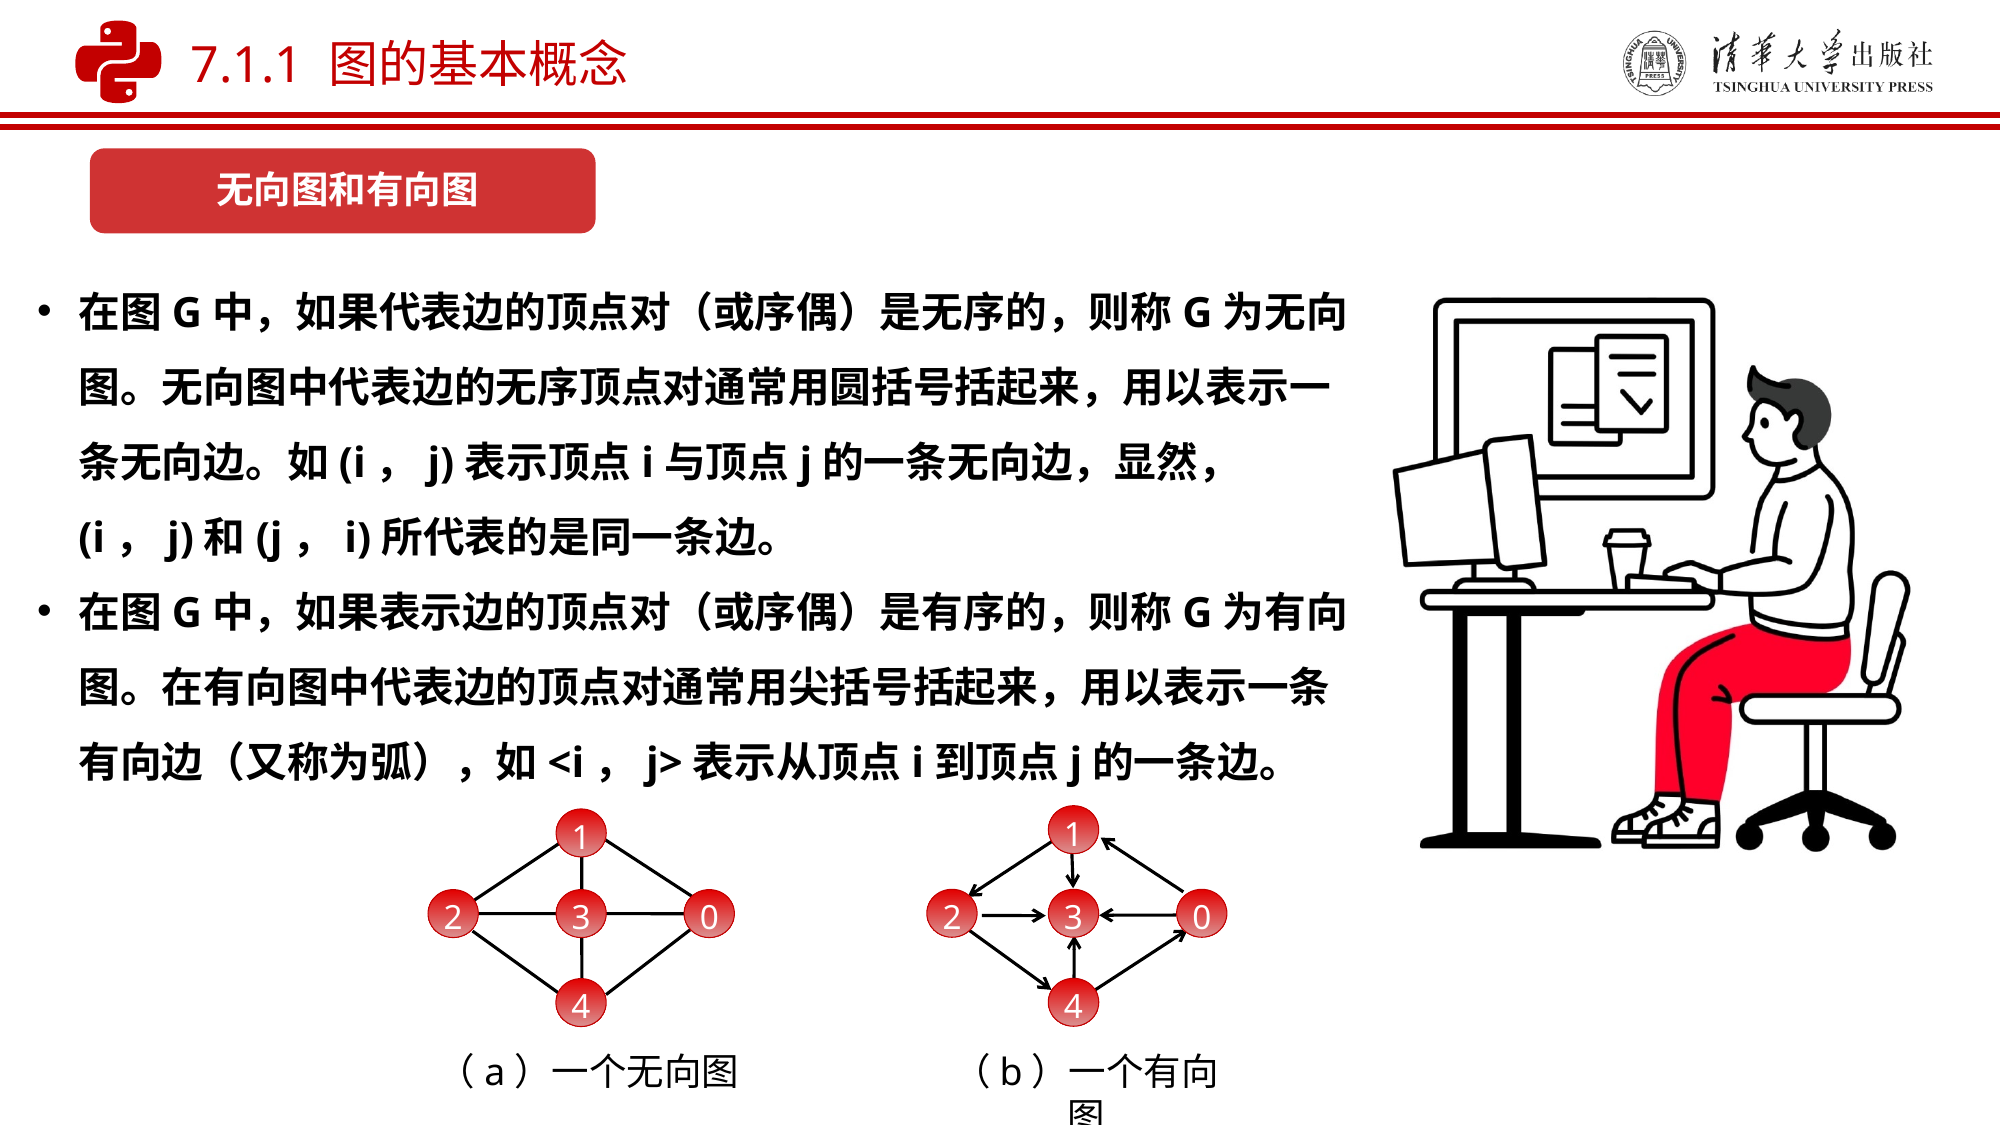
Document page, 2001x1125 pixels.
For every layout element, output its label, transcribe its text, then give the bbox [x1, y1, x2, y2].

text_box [426, 805, 1233, 1097]
text_box 在图G中，如果代表边的顶点对（或序偶）是无序的，则称G为无向图。无向图中代表边的无序顶点对通常用圆括号括起来，用以表示一条无向边。如(i，j)表示顶点i与顶点j的一条无向边，显然，(i，j)和(j，i)所代表的是同一条边。 在图G中，如果表示边的顶点对（或序偶）是有序的，则称G为有向图。在有向图中代表边的顶点对通常用尖括号括起来，用以表示一条有向边（又称为弧），如<i，j>表示从顶点i到顶点j的一条边。 [12, 242, 1375, 804]
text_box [89, 148, 596, 234]
picture [1375, 231, 1992, 892]
text_box 7.1.1 图的基本概念 [175, 24, 643, 100]
